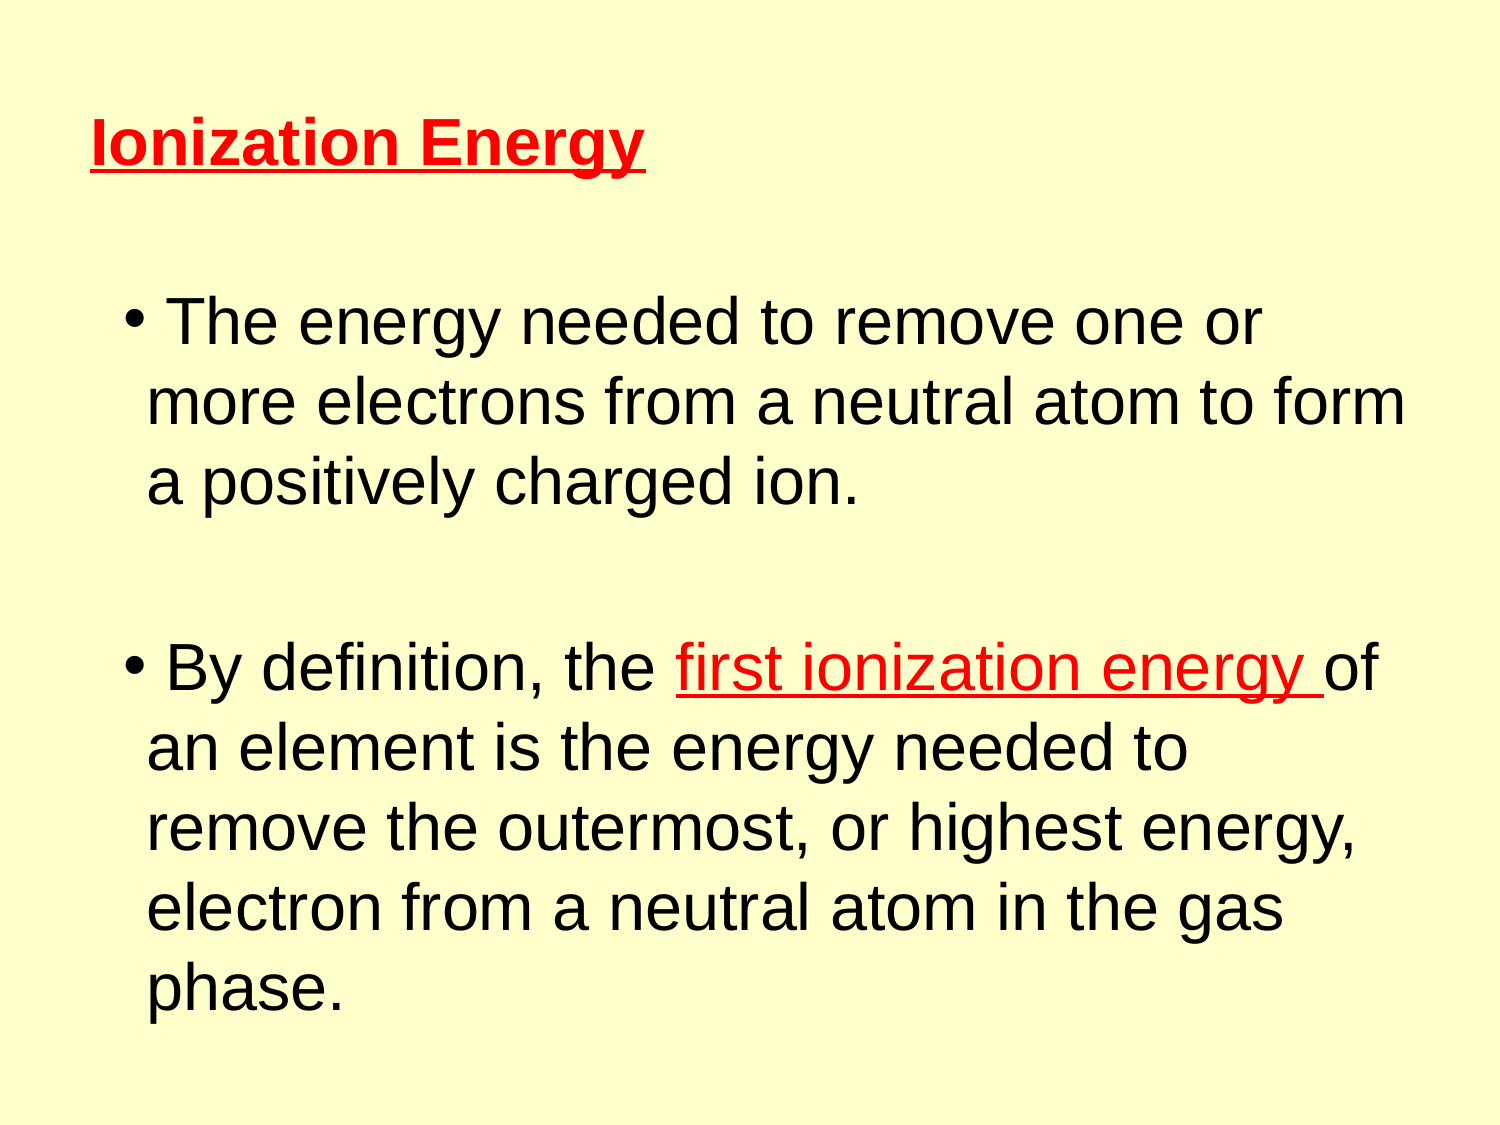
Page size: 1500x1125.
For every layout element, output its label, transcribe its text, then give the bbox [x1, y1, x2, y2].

list The energy needed to remove one or more electrons from a neutral atom to form a positively charged ion. By definition, the first ionization energy of an element is the energy needed to remove the outermost, or highest energy, electron from a neutral atom in the gas phase. [75, 262, 1425, 1005]
title Ionization Energy [75, 45, 1425, 233]
